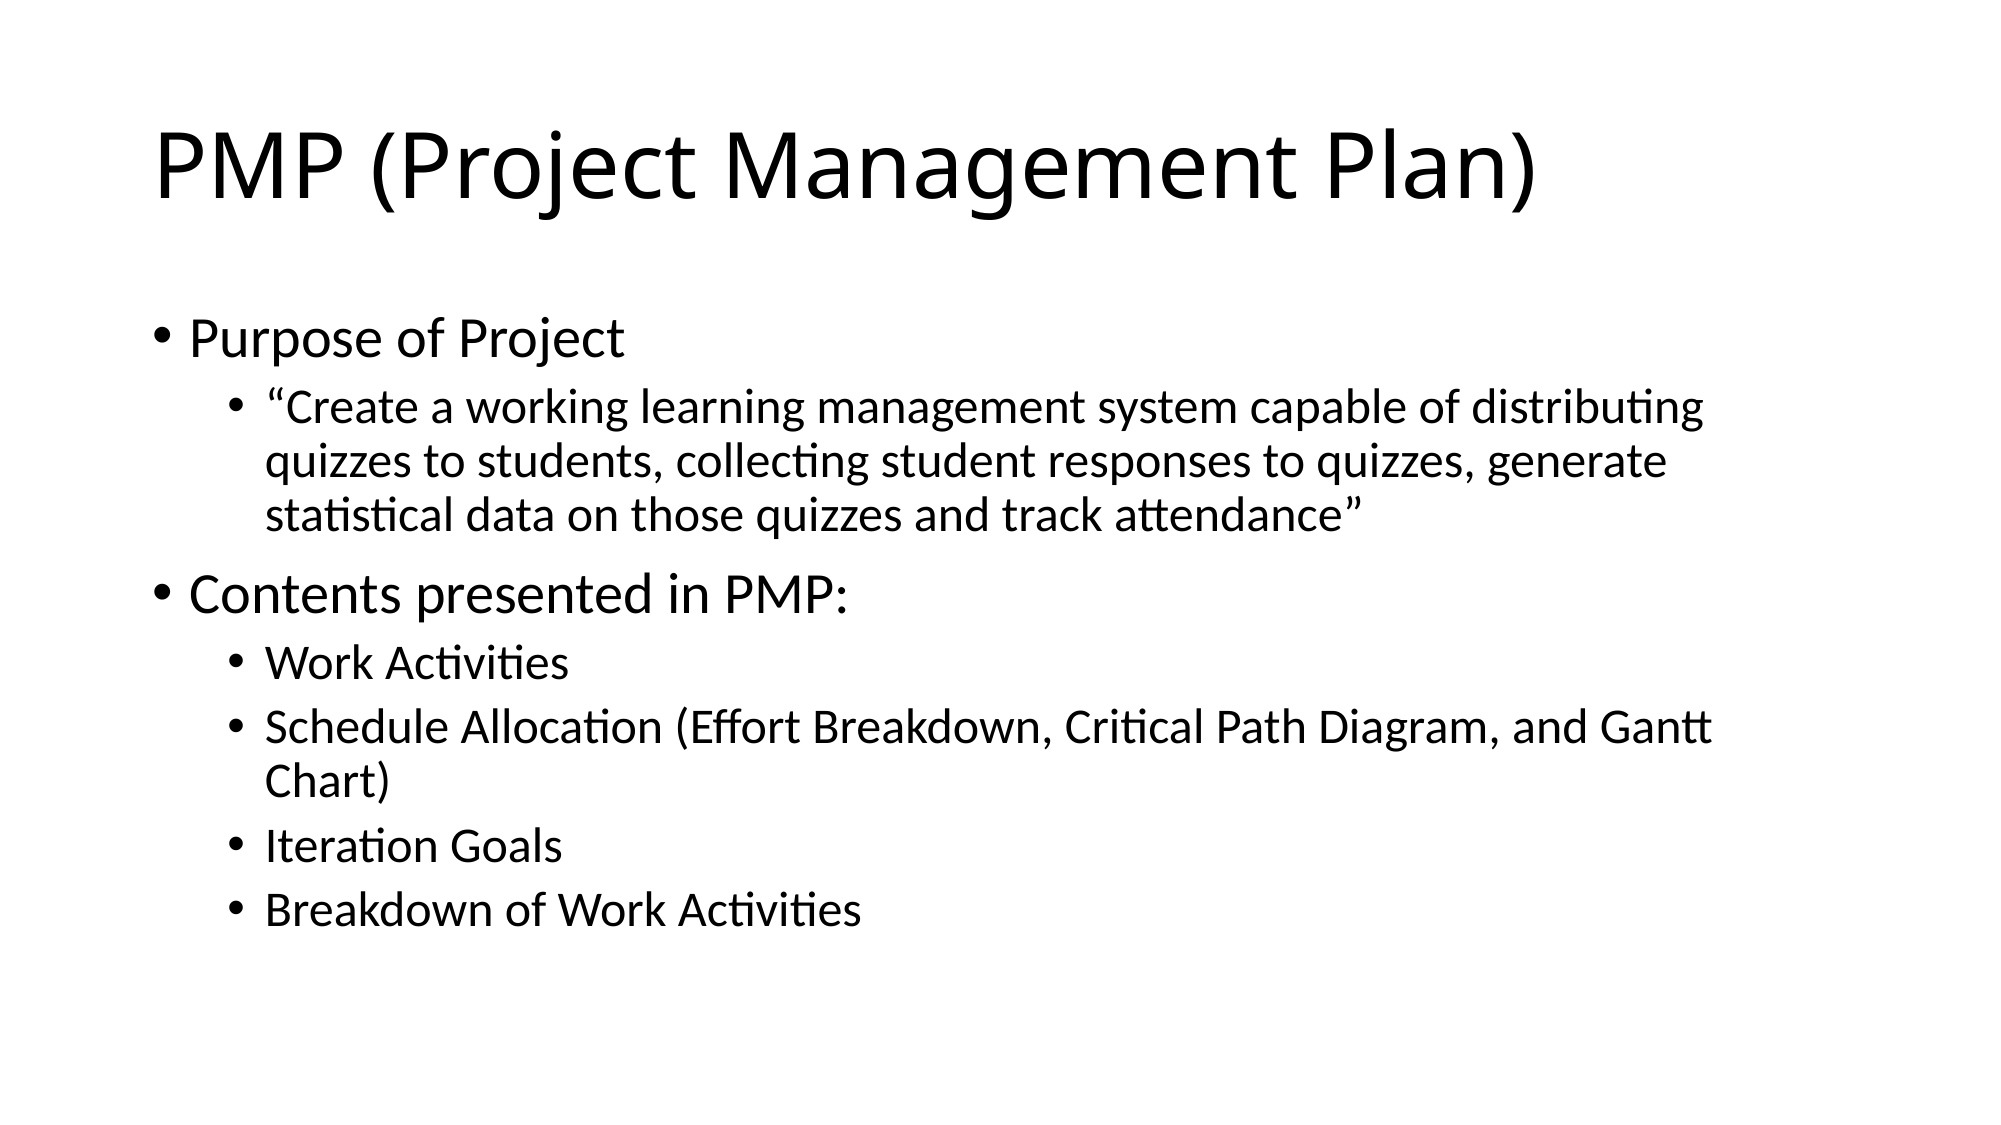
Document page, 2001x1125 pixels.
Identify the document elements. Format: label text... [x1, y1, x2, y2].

list Purpose of Project “Create a working learning management system capable of distributing quizzes to students, collecting student responses to quizzes, generate statistical data on those quizzes and track attendance” Contents presented in PMP: Work Activities Schedule Allocation (Effort Breakdown, Critical Path Diagram, and Gantt Chart) Iteration Goals Breakdown of Work Activities [137, 299, 1863, 1014]
title PMP (Project Management Plan) [137, 59, 1863, 278]
